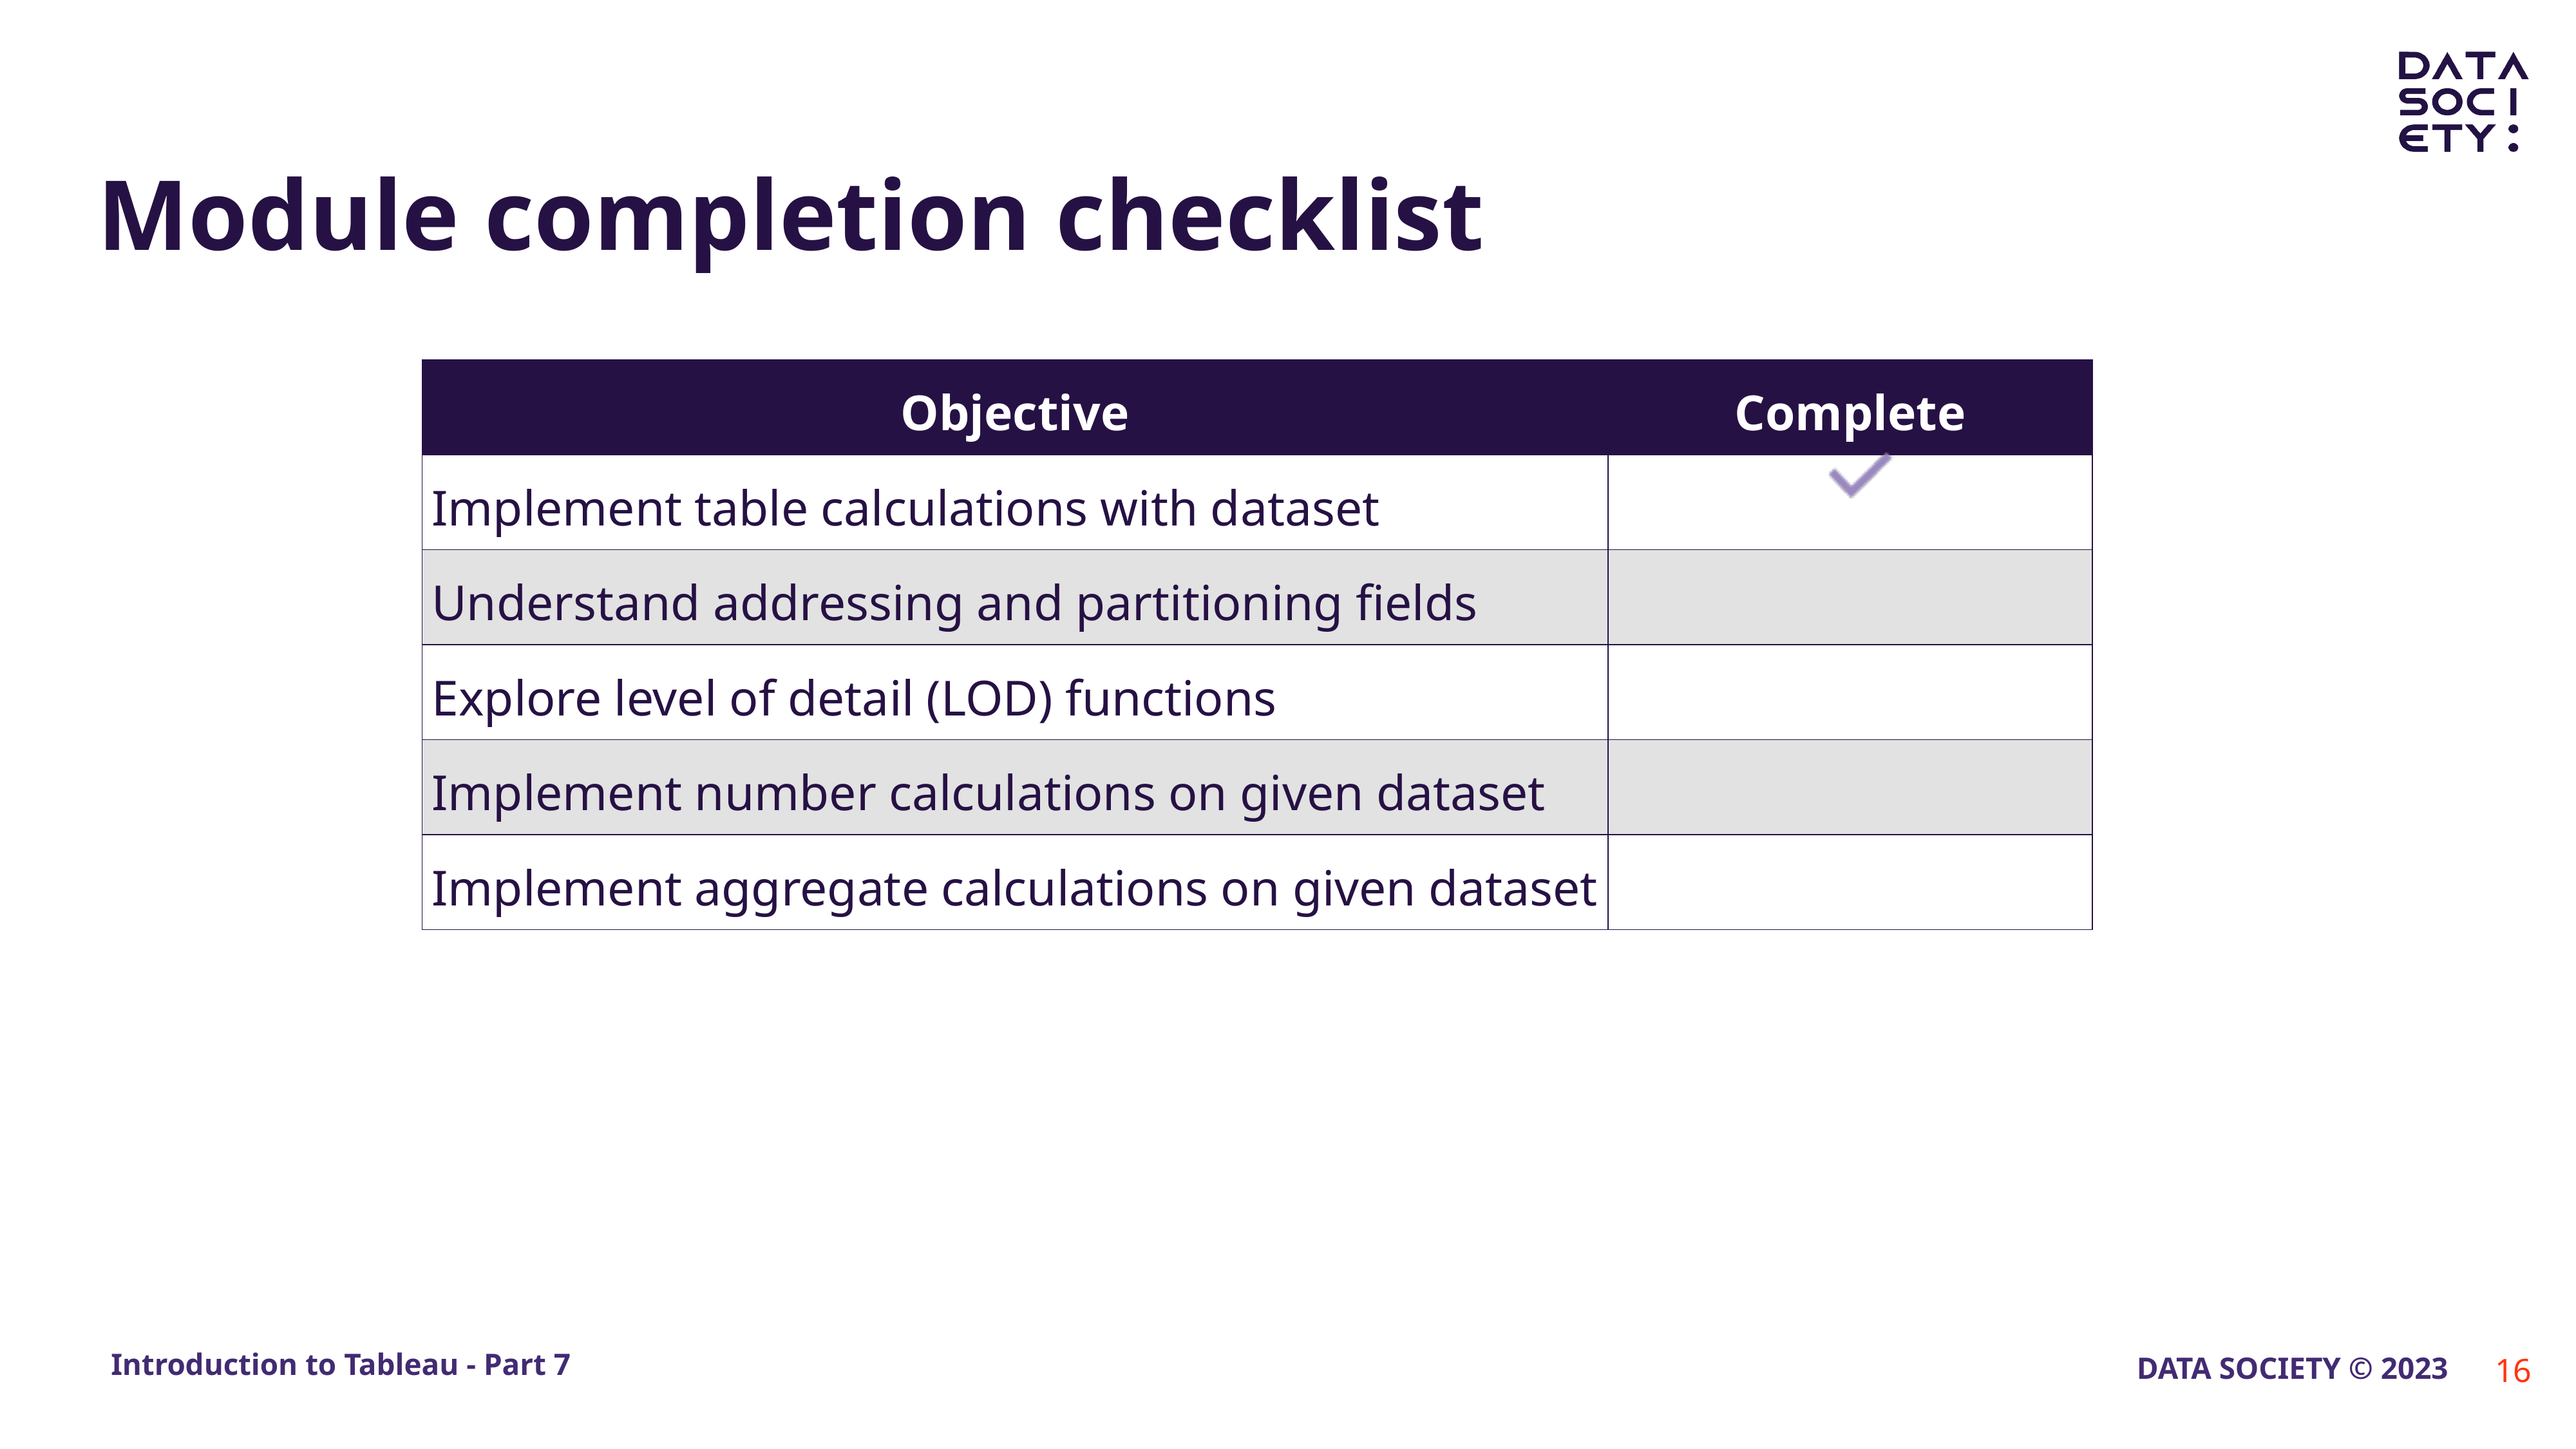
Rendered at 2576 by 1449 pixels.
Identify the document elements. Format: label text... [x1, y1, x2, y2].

table_header Complete [1609, 360, 2092, 454]
table_cell [1609, 645, 2092, 739]
title Module completion checklist [88, 113, 2488, 274]
table_cell Implement number calculations on given dataset [422, 740, 1607, 834]
table_cell Understand addressing and partitioning fields [422, 550, 1607, 644]
picture [1828, 442, 1894, 510]
table_cell Implement aggregate calculations on given dataset [422, 835, 1607, 929]
table_cell [1609, 550, 2092, 644]
table_cell [1609, 455, 2092, 549]
table_cell [1609, 835, 2092, 929]
picture [2399, 52, 2529, 152]
table_cell Explore level of detail (LOD) functions [422, 645, 1607, 739]
table_cell [1609, 740, 2092, 834]
table_header Objective [422, 360, 1607, 454]
table_cell Implement table calculations with dataset [422, 455, 1607, 549]
slide_number ‹#› [2387, 1331, 2542, 1413]
